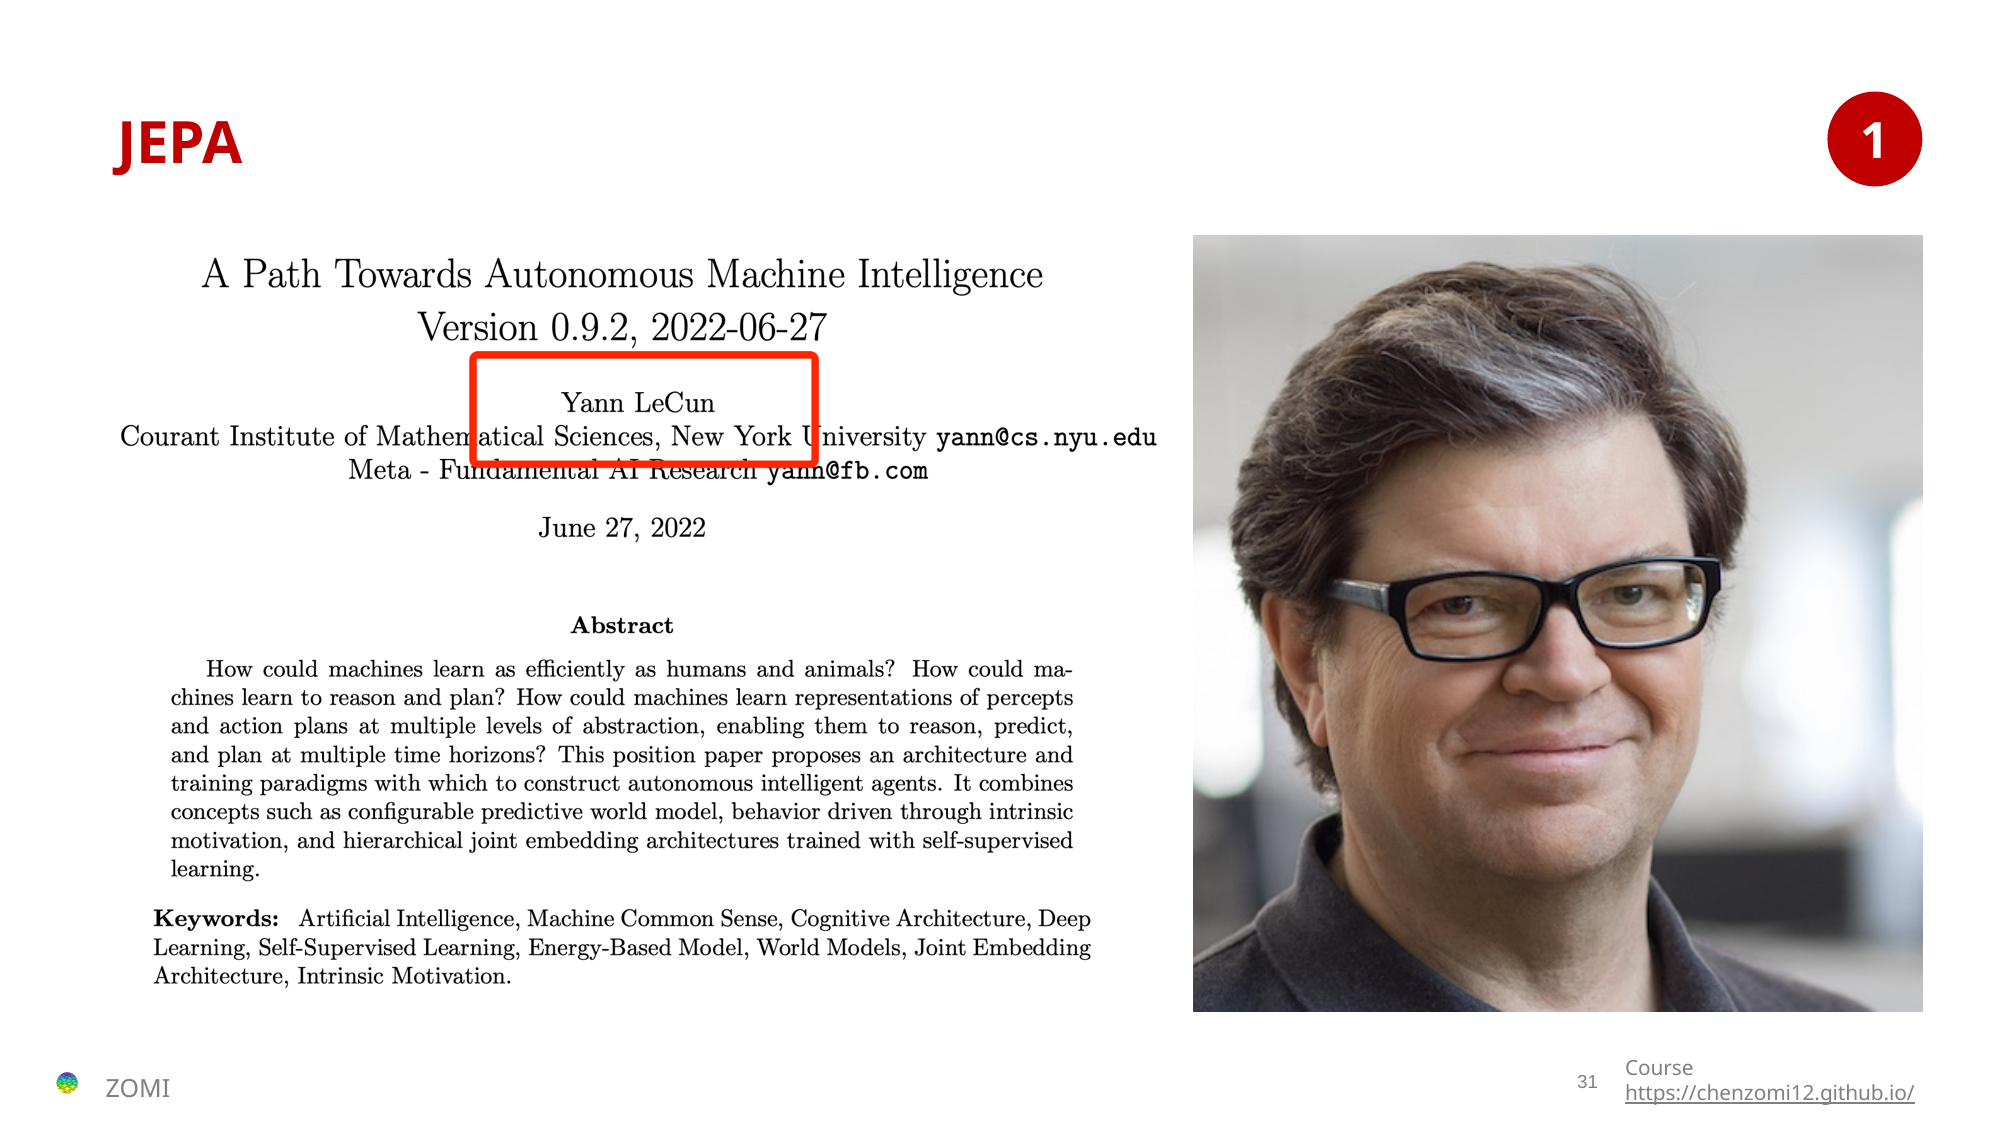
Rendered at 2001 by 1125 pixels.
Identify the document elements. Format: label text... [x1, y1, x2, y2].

picture [78, 235, 1923, 1013]
text_box 1 [1825, 89, 1925, 189]
title JEPA [1882, 182, 1901, 189]
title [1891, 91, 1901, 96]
picture [57, 1073, 77, 1093]
title JEPA [102, 91, 1868, 189]
